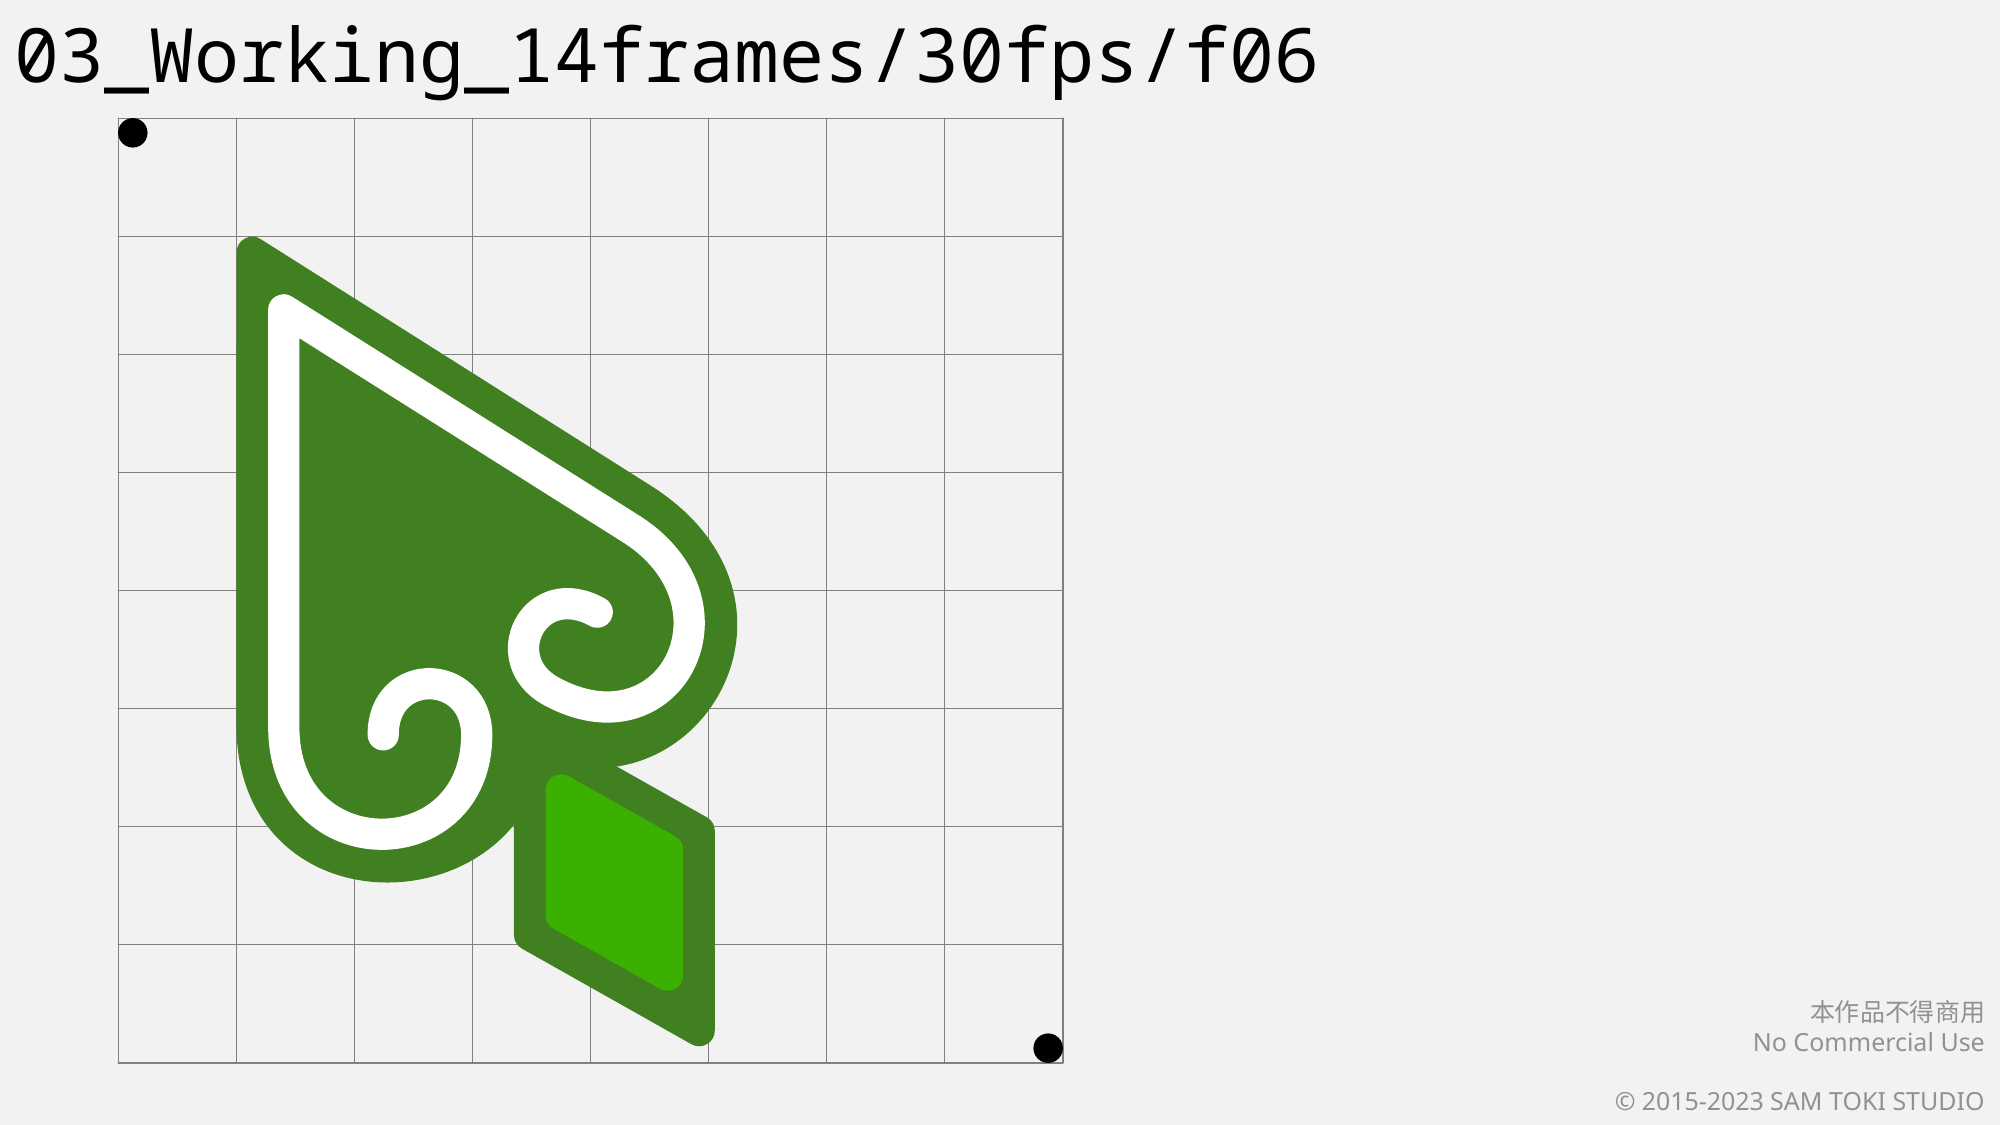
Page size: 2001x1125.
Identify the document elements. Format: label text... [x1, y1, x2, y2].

text_box 03_Working_14frames/30fps/f06 [0, 0, 1772, 105]
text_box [118, 118, 1063, 1063]
